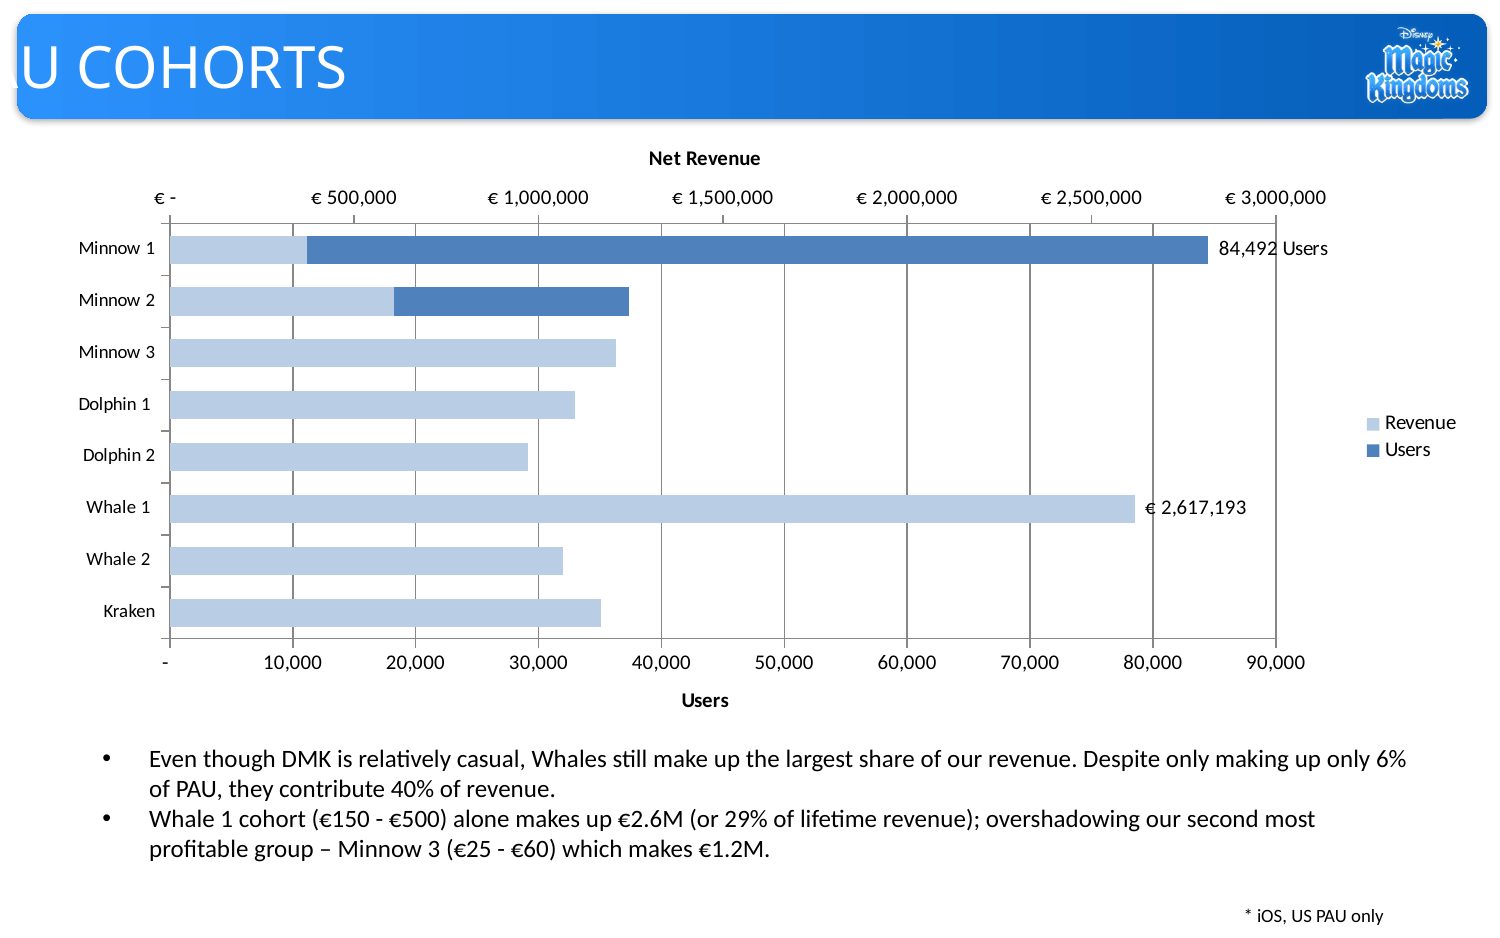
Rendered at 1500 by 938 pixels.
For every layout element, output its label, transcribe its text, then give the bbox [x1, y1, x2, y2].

text_box * iOS, US PAU only [1228, 896, 1467, 934]
chart [49, 130, 1476, 744]
picture [1347, 13, 1488, 119]
text_box PAU COHORTS [0, 23, 378, 109]
text_box [18, 12, 1348, 120]
text_box Even though DMK is relatively casual, Whales still make up the largest share of our revenue. Despite only making up only 6% of PAU, they contribute 40% of revenue. Whale 1 cohort (€150 - €500) alone makes up €2.6M (or 29% of lifetime revenue); overshadowing our second most profitable group – Minnow 3 (€25 - €60) which makes €1.2M. [87, 753, 1438, 900]
